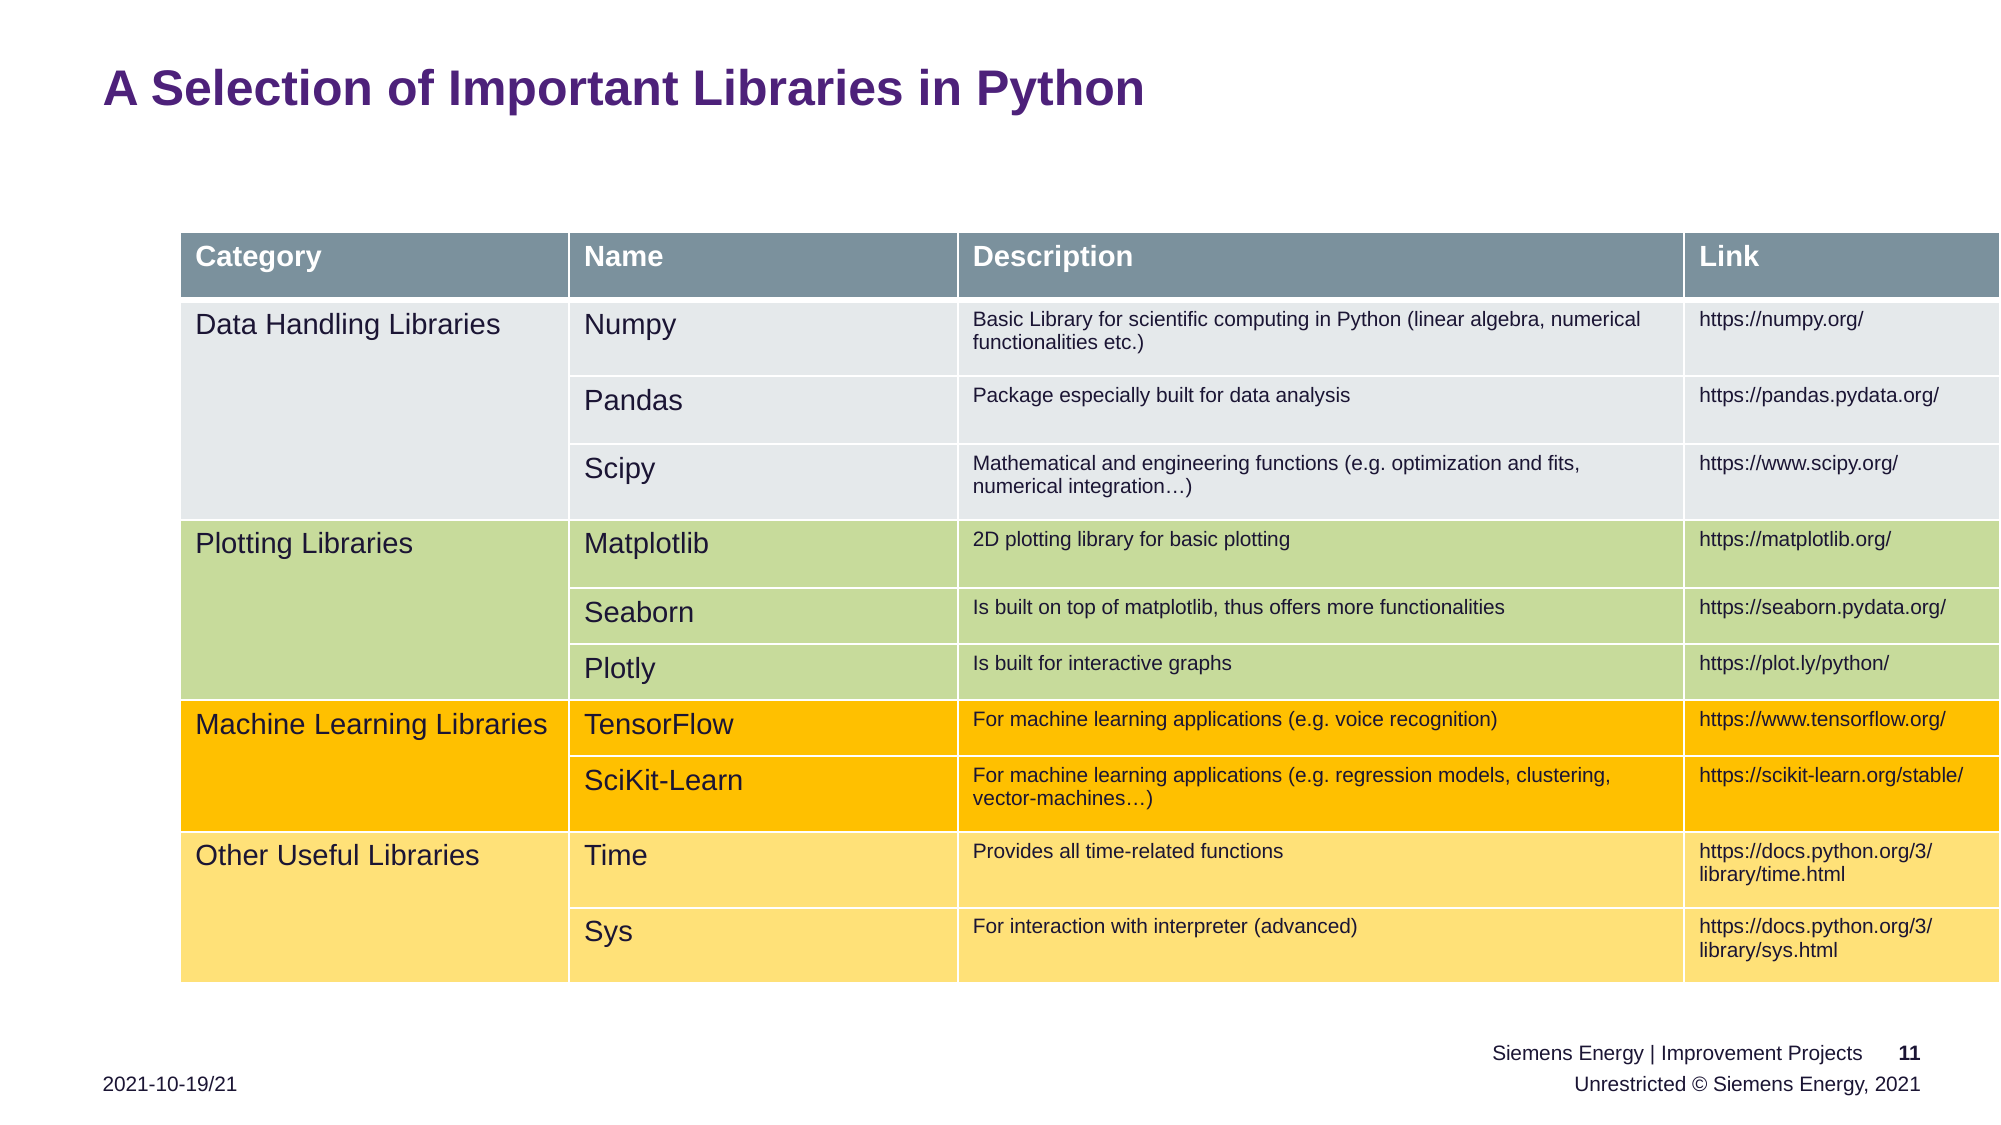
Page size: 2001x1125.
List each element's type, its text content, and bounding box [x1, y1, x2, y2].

table_cell For machine learning applications (e.g. voice recognition) [959, 701, 1683, 755]
table_cell Numpy [570, 303, 957, 375]
table_header Name [570, 233, 957, 297]
title A Selection of Important Libraries in Python [0, 0, 1585, 233]
table_cell https://www.scipy.org/ [1685, 445, 1999, 519]
table_cell https://plot.ly/python/ [1685, 645, 1999, 699]
table_cell For interaction with interpreter (advanced) [959, 909, 1683, 982]
table_cell Plotly [570, 645, 957, 699]
table_cell Sys [570, 909, 957, 982]
table_cell https://www.tensorflow.org/ [1685, 701, 1999, 755]
table_cell Matplotlib [570, 521, 957, 587]
table_cell Pandas [570, 377, 957, 443]
table_cell Package especially built for data analysis [959, 377, 1683, 443]
table_cell Scipy [570, 445, 957, 519]
table_cell https://docs.python.org/3/library/time.html [1685, 833, 1999, 907]
table_cell https://seaborn.pydata.org/ [1685, 589, 1999, 643]
table_cell Seaborn [570, 589, 957, 643]
table_cell Basic Library for scientific computing in Python (linear algebra, numerical functionalities etc.) [959, 303, 1683, 375]
table_cell For machine learning applications (e.g. regression models, clustering, vector-machines…) [959, 757, 1683, 831]
table_cell Data Handling Libraries [181, 303, 568, 519]
table_cell 2D plotting library for basic plotting [959, 521, 1683, 587]
table_cell https://pandas.pydata.org/ [1685, 377, 1999, 443]
table_header Description [959, 233, 1683, 297]
table_cell Mathematical and engineering functions (e.g. optimization and fits, numerical integration…) [959, 445, 1683, 519]
table_cell Other Useful Libraries [181, 833, 568, 982]
table_cell https://matplotlib.org/ [1685, 521, 1999, 587]
table_cell Is built for interactive graphs [959, 645, 1683, 699]
table_header Link [1685, 233, 1999, 297]
table_cell Is built on top of matplotlib, thus offers more functionalities [959, 589, 1683, 643]
table_cell TensorFlow [570, 701, 957, 755]
table_cell Time [570, 833, 957, 907]
table_cell https://numpy.org/ [1685, 303, 1999, 375]
table_cell Provides all time-related functions [959, 833, 1683, 907]
table_cell https://docs.python.org/3/library/sys.html [1685, 909, 1999, 982]
table_cell https://scikit-learn.org/stable/ [1685, 757, 1999, 831]
table_header Category [181, 233, 568, 297]
table_cell Machine Learning Libraries [181, 701, 568, 831]
table_cell SciKit-Learn [570, 757, 957, 831]
table_cell Plotting Libraries [181, 521, 568, 699]
